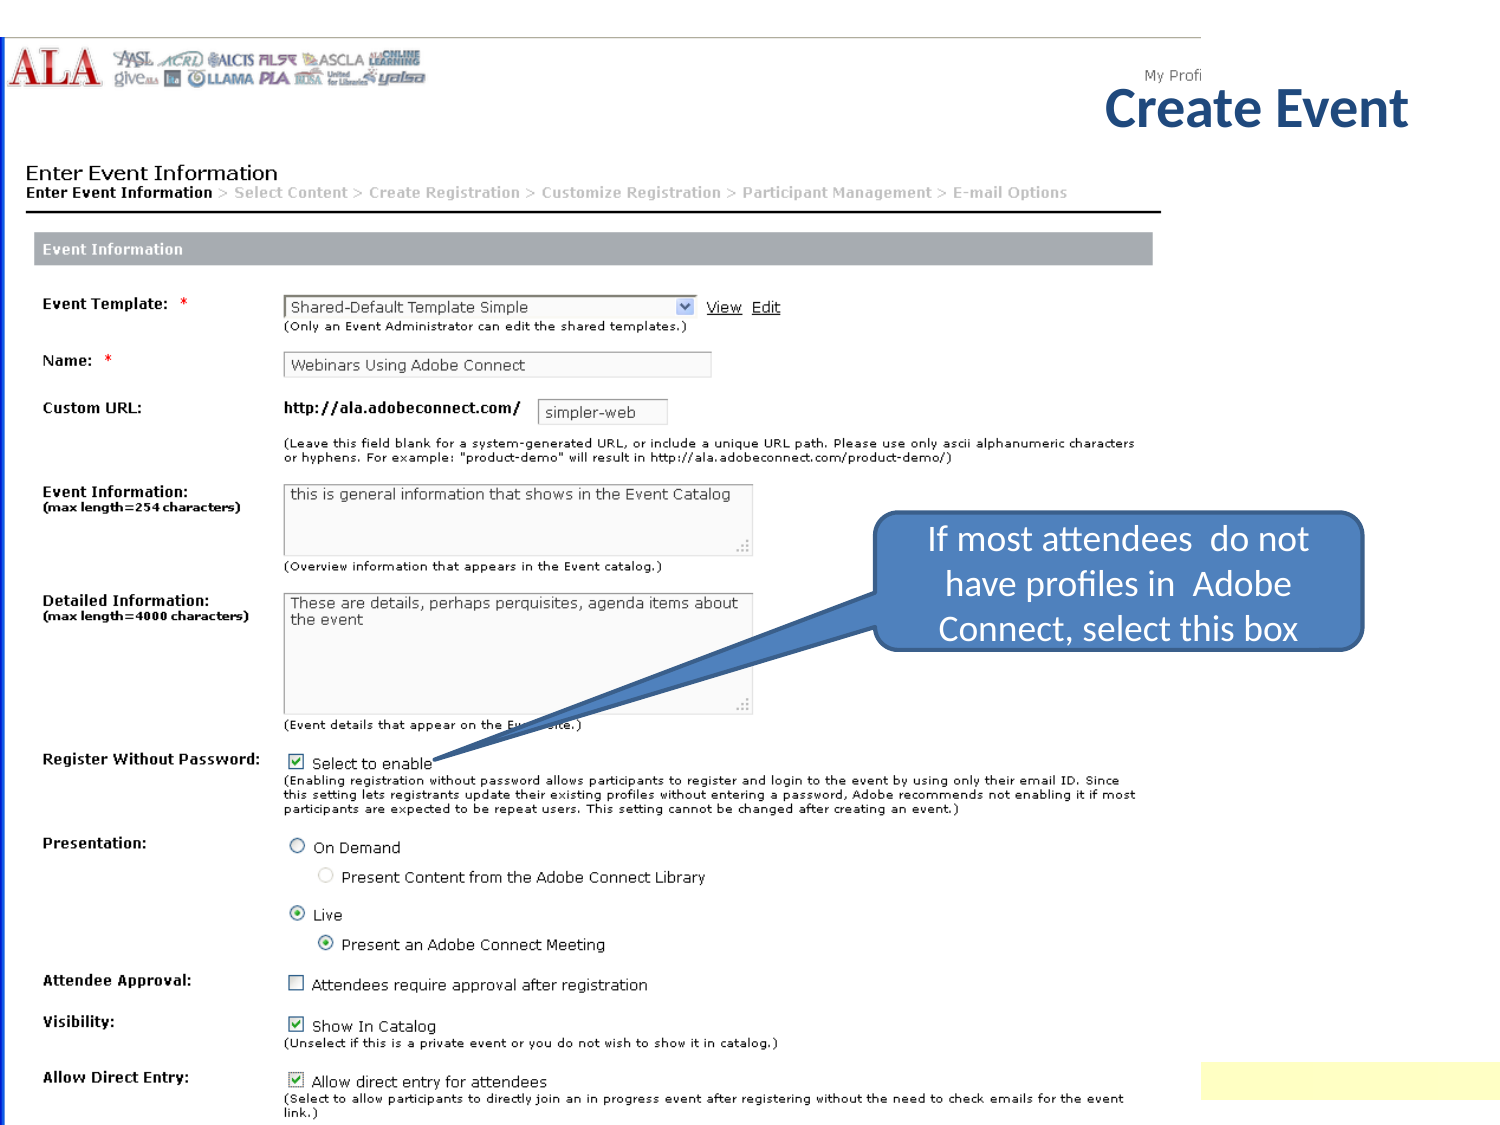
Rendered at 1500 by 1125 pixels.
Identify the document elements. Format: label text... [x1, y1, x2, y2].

picture [0, 37, 1202, 1125]
title Create Event [1206, 45, 1425, 163]
text_box If most attendees do not have profiles in Adobe Connect, select this box [1206, 510, 1365, 652]
